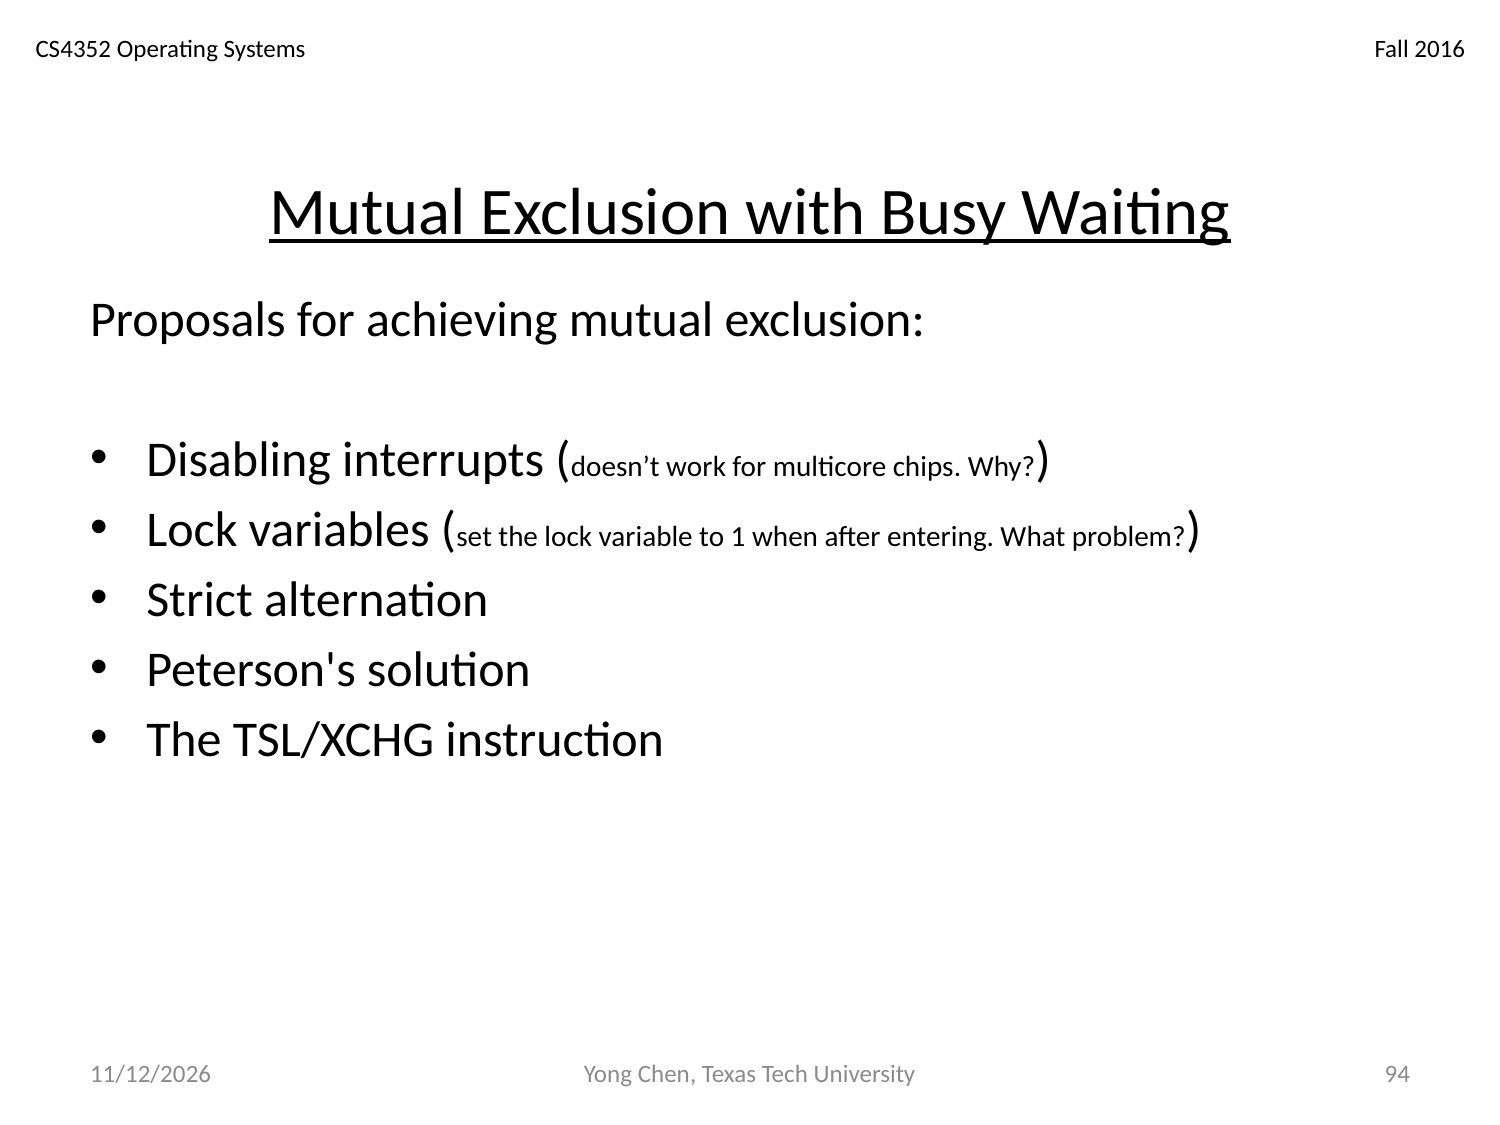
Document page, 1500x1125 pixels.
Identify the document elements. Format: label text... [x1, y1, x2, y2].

title Mutual Exclusion with Busy Waiting [75, 160, 1425, 263]
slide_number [75, 1042, 425, 1103]
footer Yong Chen, Texas Tech University [512, 1042, 988, 1103]
list Proposals for achieving mutual exclusion: Disabling interrupts (doesn’t work for multicore chips. Why?) Lock variables (set the lock variable to 1 when after entering. What problem?) Strict alternation Peterson's solution The TSL/XCHG instruction [75, 279, 1425, 1029]
slide_number 94 [1074, 1042, 1425, 1103]
